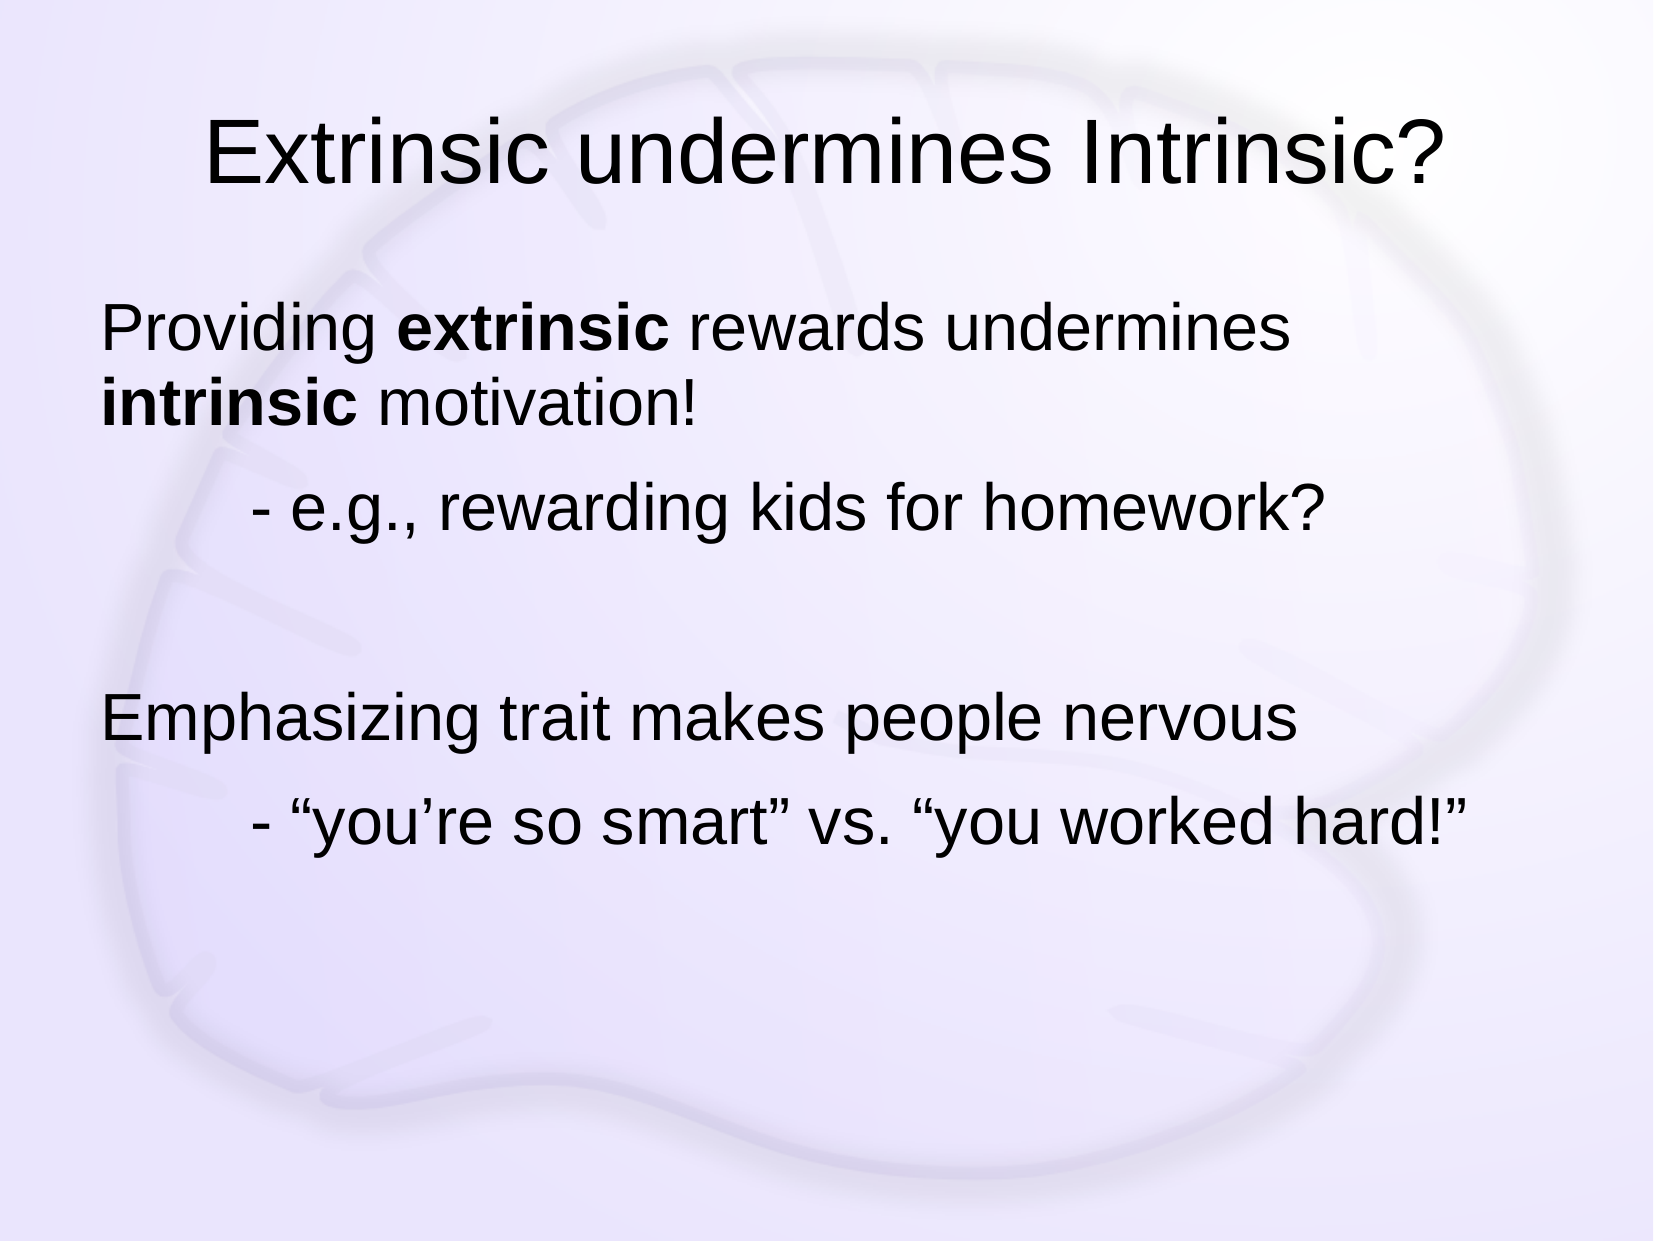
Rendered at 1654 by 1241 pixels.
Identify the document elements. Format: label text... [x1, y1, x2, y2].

list Providing extrinsic rewards undermines intrinsic motivation! - e.g., rewarding kids for homework? Emphasizing trait makes people nervous - “you’re so smart” vs. “you worked hard!” [82, 290, 1571, 1110]
picture [0, 0, 1654, 1241]
title Extrinsic undermines Intrinsic? [82, 49, 1571, 257]
